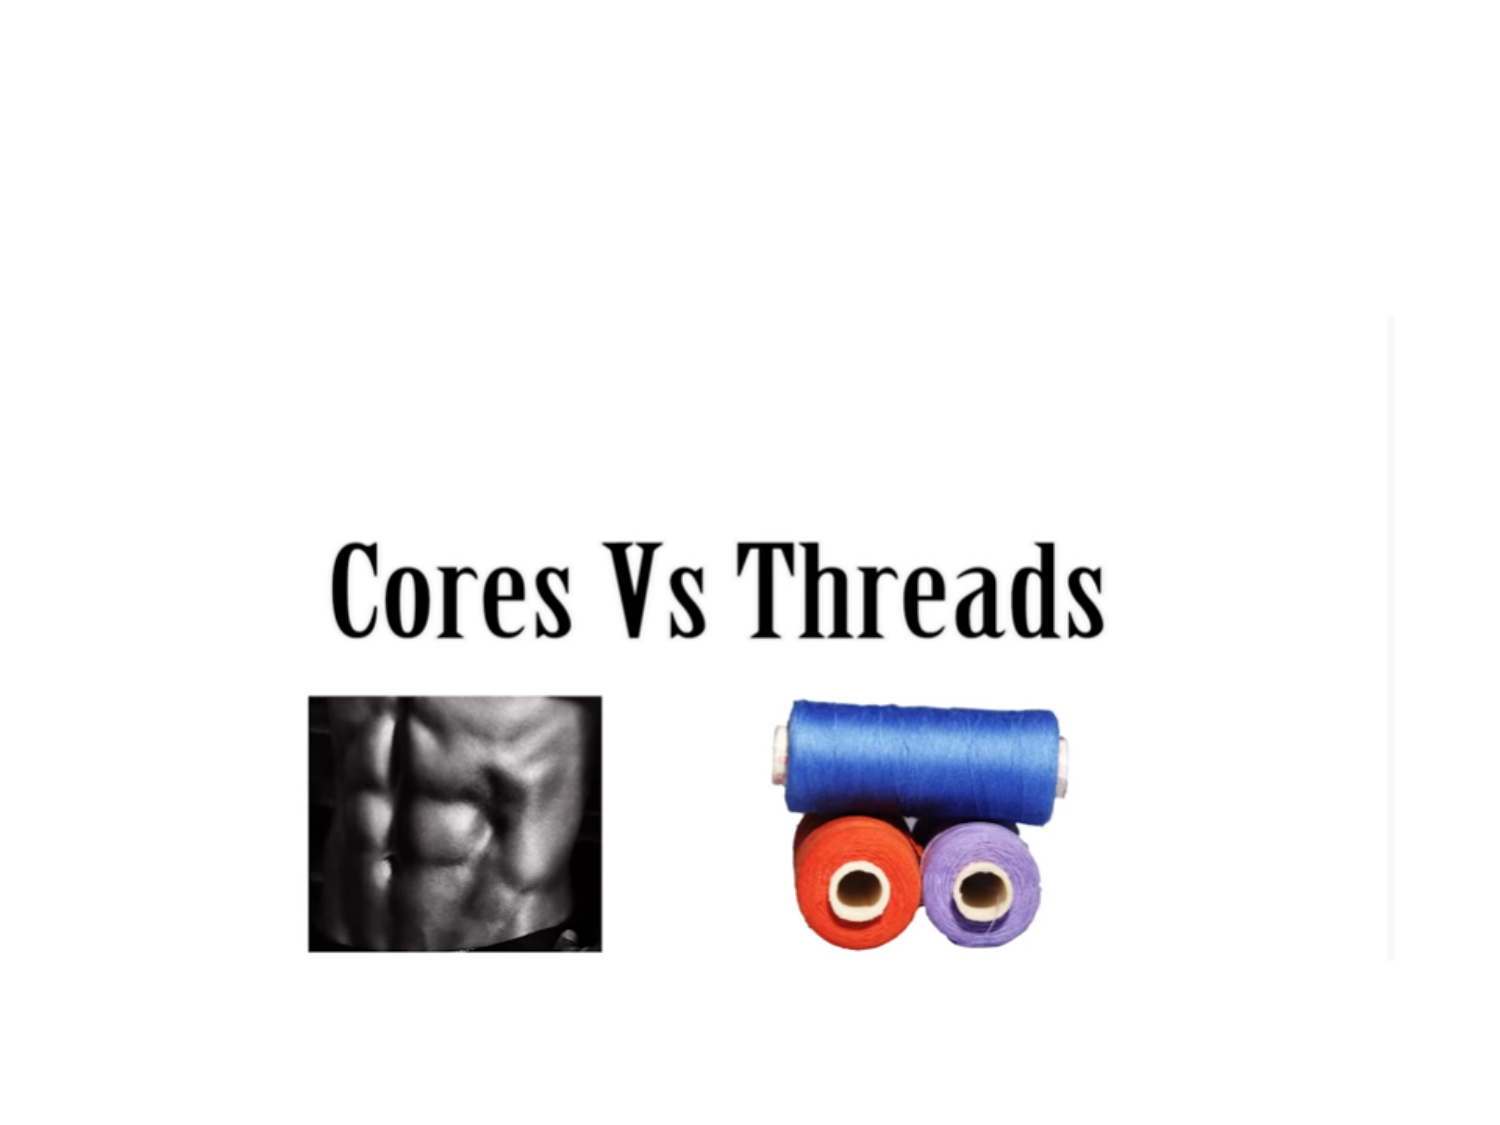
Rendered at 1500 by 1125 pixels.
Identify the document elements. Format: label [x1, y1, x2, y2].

picture [81, 316, 1395, 962]
